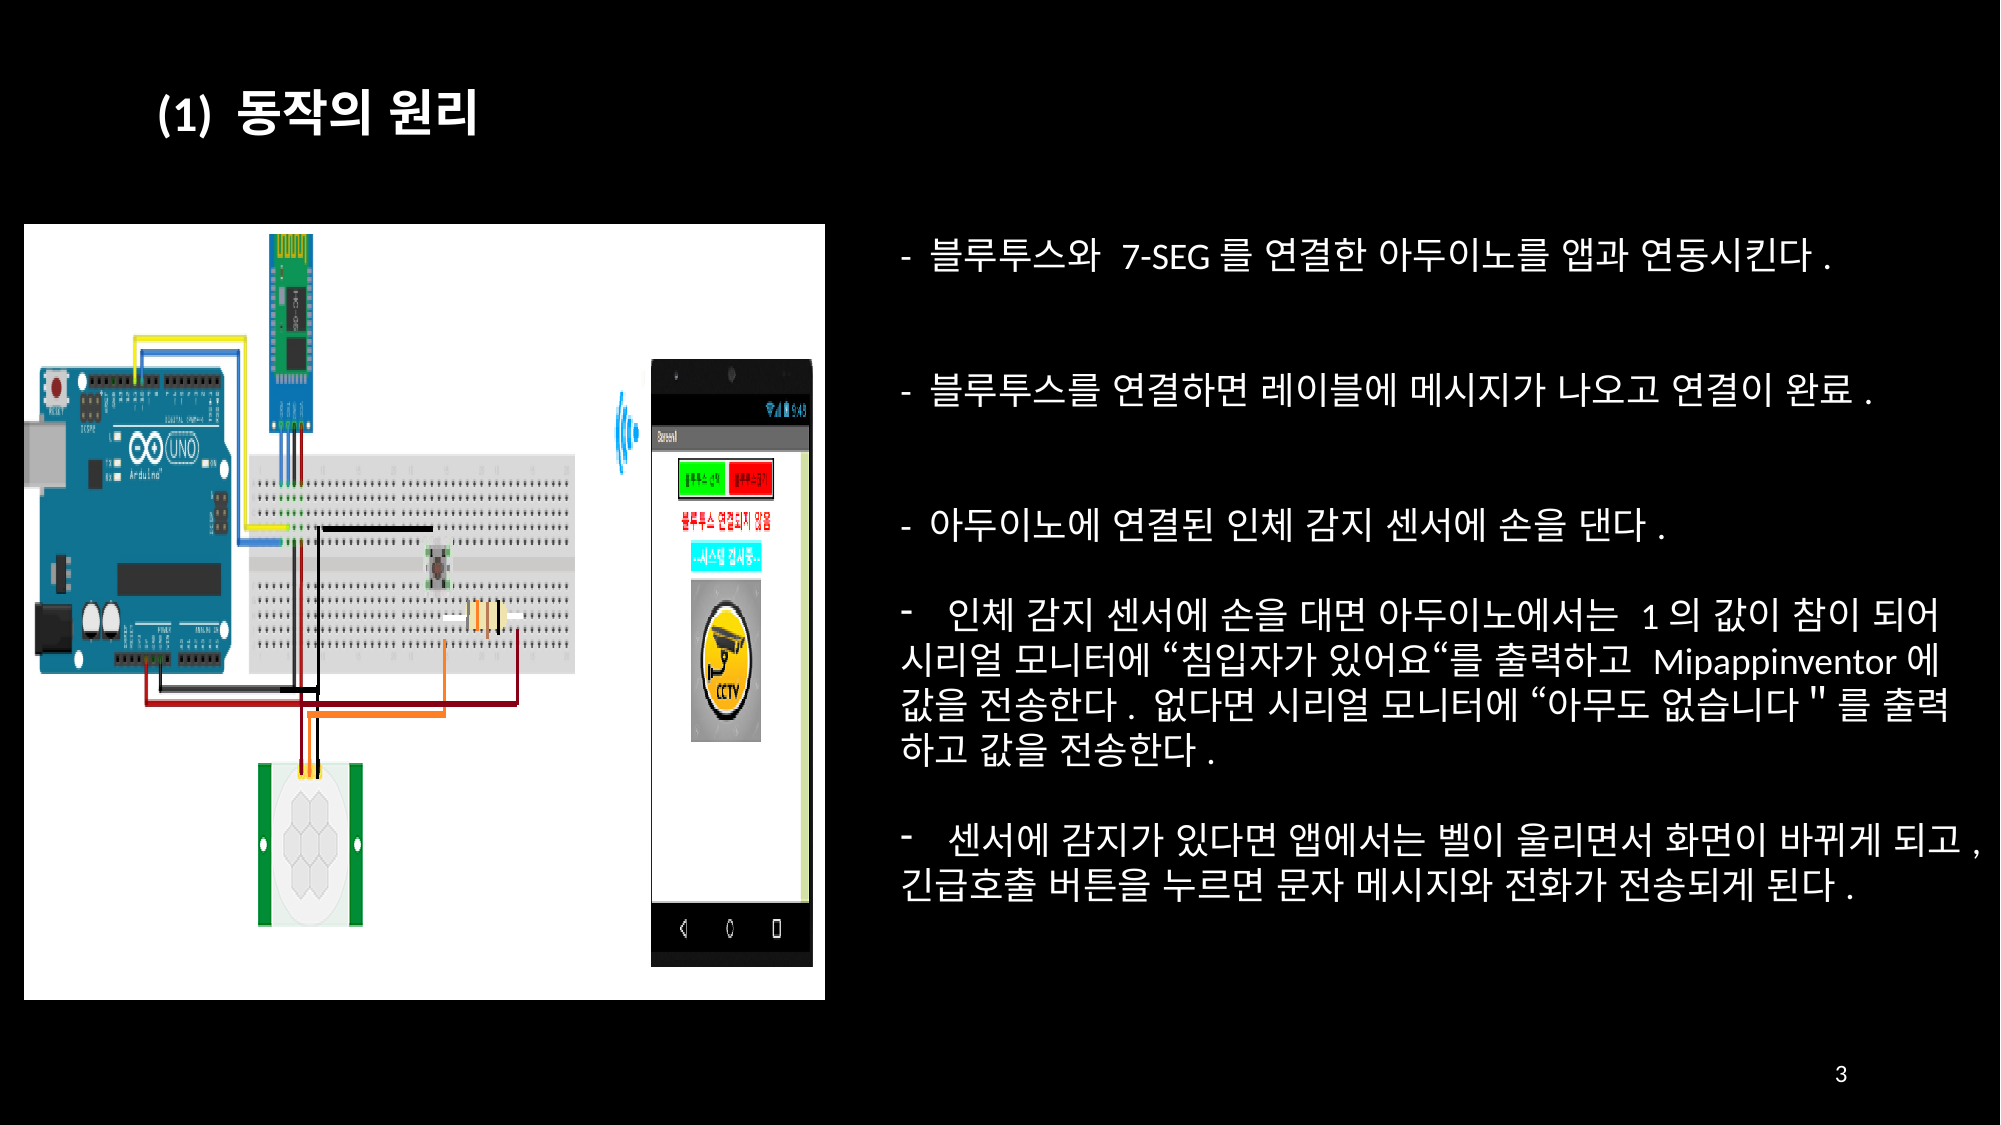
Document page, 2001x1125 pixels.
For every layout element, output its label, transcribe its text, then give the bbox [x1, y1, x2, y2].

text_box - 블루투스와 7-SEG를 연결한 아두이노를 앱과 연동시킨다. - 블루투스를 연결하면 레이블에 메시지가 나오고 연결이 완료. - 아두이노에 연결된 인체 감지 센서에 손을 댄다. 인체 감지 센서에 손을 대면 아두이노에서는 1의 값이 참이 되어 시리얼 모니터에 “침입자가 있어요“를 출력하고 Mipappinventor에 값을 전송한다. 없다면 시리얼 모니터에 “아무도 없습니다＂를 출력 하고 값을 전송한다. 센서에 감지가 있다면 앱에서는 벨이 울리면서 화면이 바뀌게 되고, 긴급호출 버튼을 누르면 문자 메시지와 전화가 전송되게 된다. [885, 224, 1997, 915]
slide_number 3 [1412, 1042, 1863, 1103]
picture [24, 224, 825, 1000]
text_box (1) 동작의 원리 [141, 73, 496, 149]
